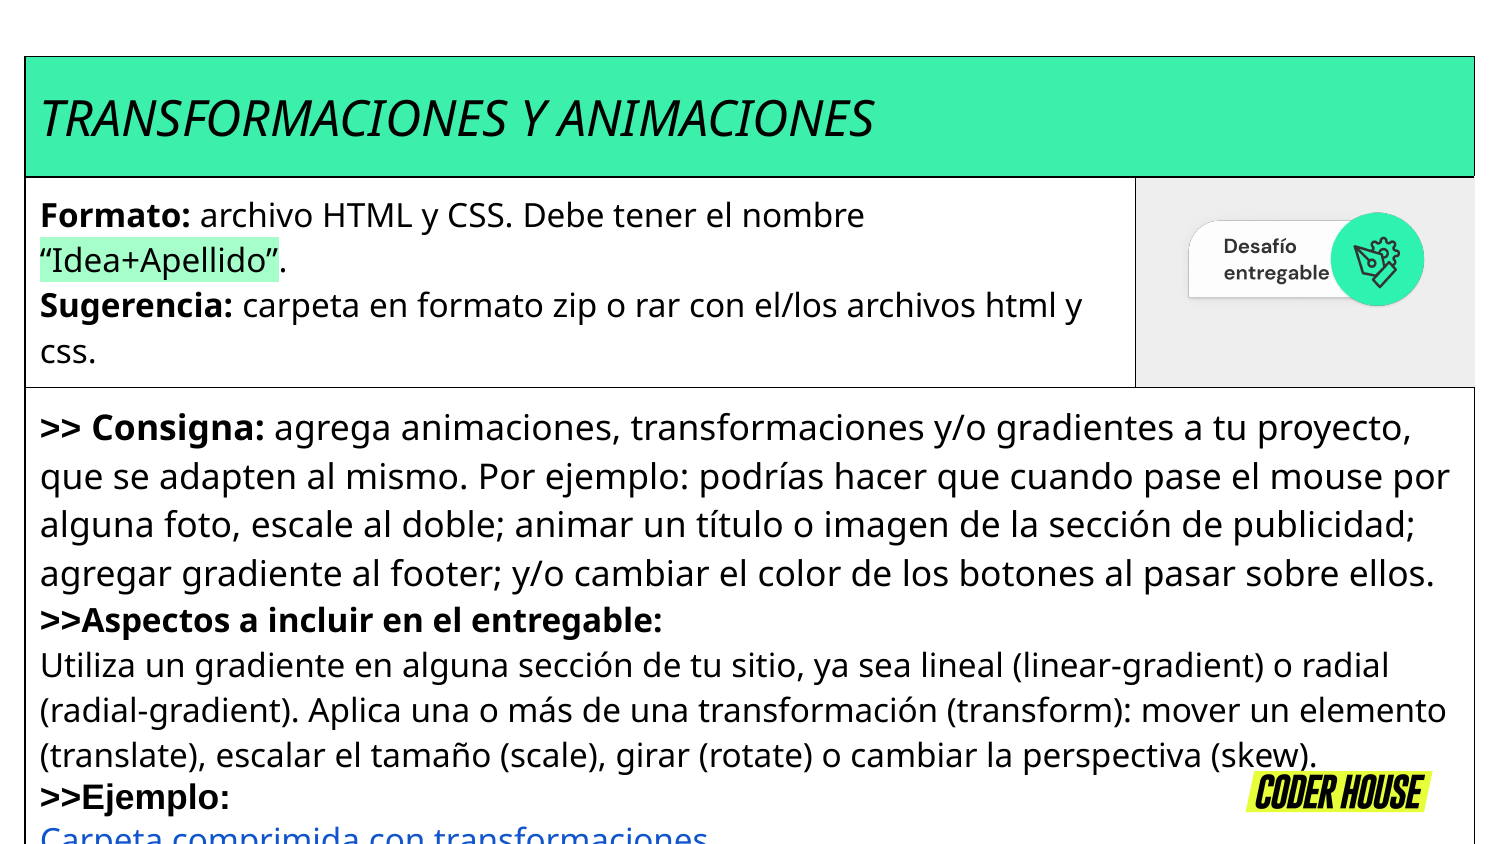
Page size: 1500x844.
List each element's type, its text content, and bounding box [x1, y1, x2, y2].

picture [1176, 206, 1445, 312]
table_header TRANSFORMACIONES Y ANIMACIONES [26, 57, 1474, 176]
picture [1241, 764, 1437, 819]
table_cell [1136, 178, 1474, 387]
table_cell Formato: archivo HTML y CSS. Debe tener el nombre “Idea+Apellido”. Sugerencia: carpeta en formato zip o rar con el/los archivos html y css. [26, 178, 1135, 387]
table_cell >> Consigna: agrega animaciones, transformaciones y/o gradientes a tu proyecto, que se adapten al mismo. Por ejemplo: podrías hacer que cuando pase el mouse por alguna foto, escale al doble; animar un título o imagen de la sección de publicidad; agregar gradiente al footer; y/o cambiar el color de los botones al pasar sobre ellos. >>Aspectos a incluir en el entregable: Utiliza un gradiente en alguna sección de tu sitio, ya sea lineal (linear-gradient) o radial (radial-gradient). Aplica una o más de una transformación (transform): mover un elemento (translate), escalar el tamaño (scale), girar (rotate) o cambiar la perspectiva (skew). >>Ejemplo: Carpeta comprimida con transformaciones [26, 388, 1474, 844]
